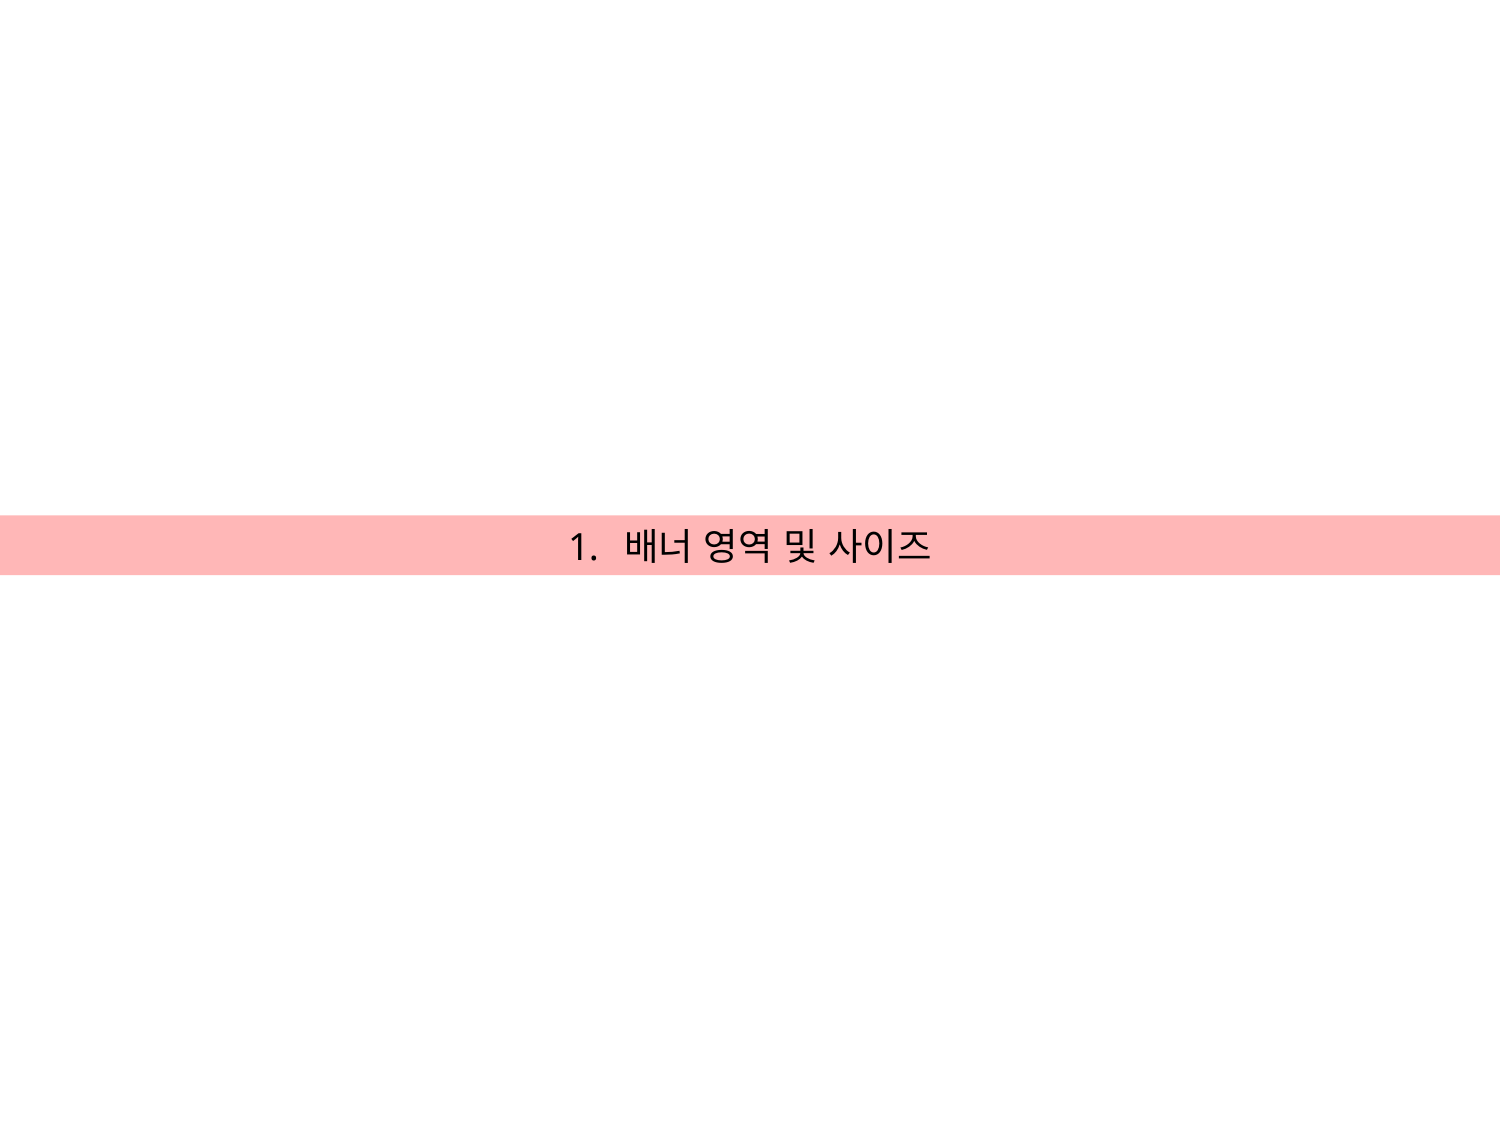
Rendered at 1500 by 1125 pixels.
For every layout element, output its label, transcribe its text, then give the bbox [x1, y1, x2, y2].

text_box 배너 영역 및 사이즈 [0, 515, 1500, 576]
